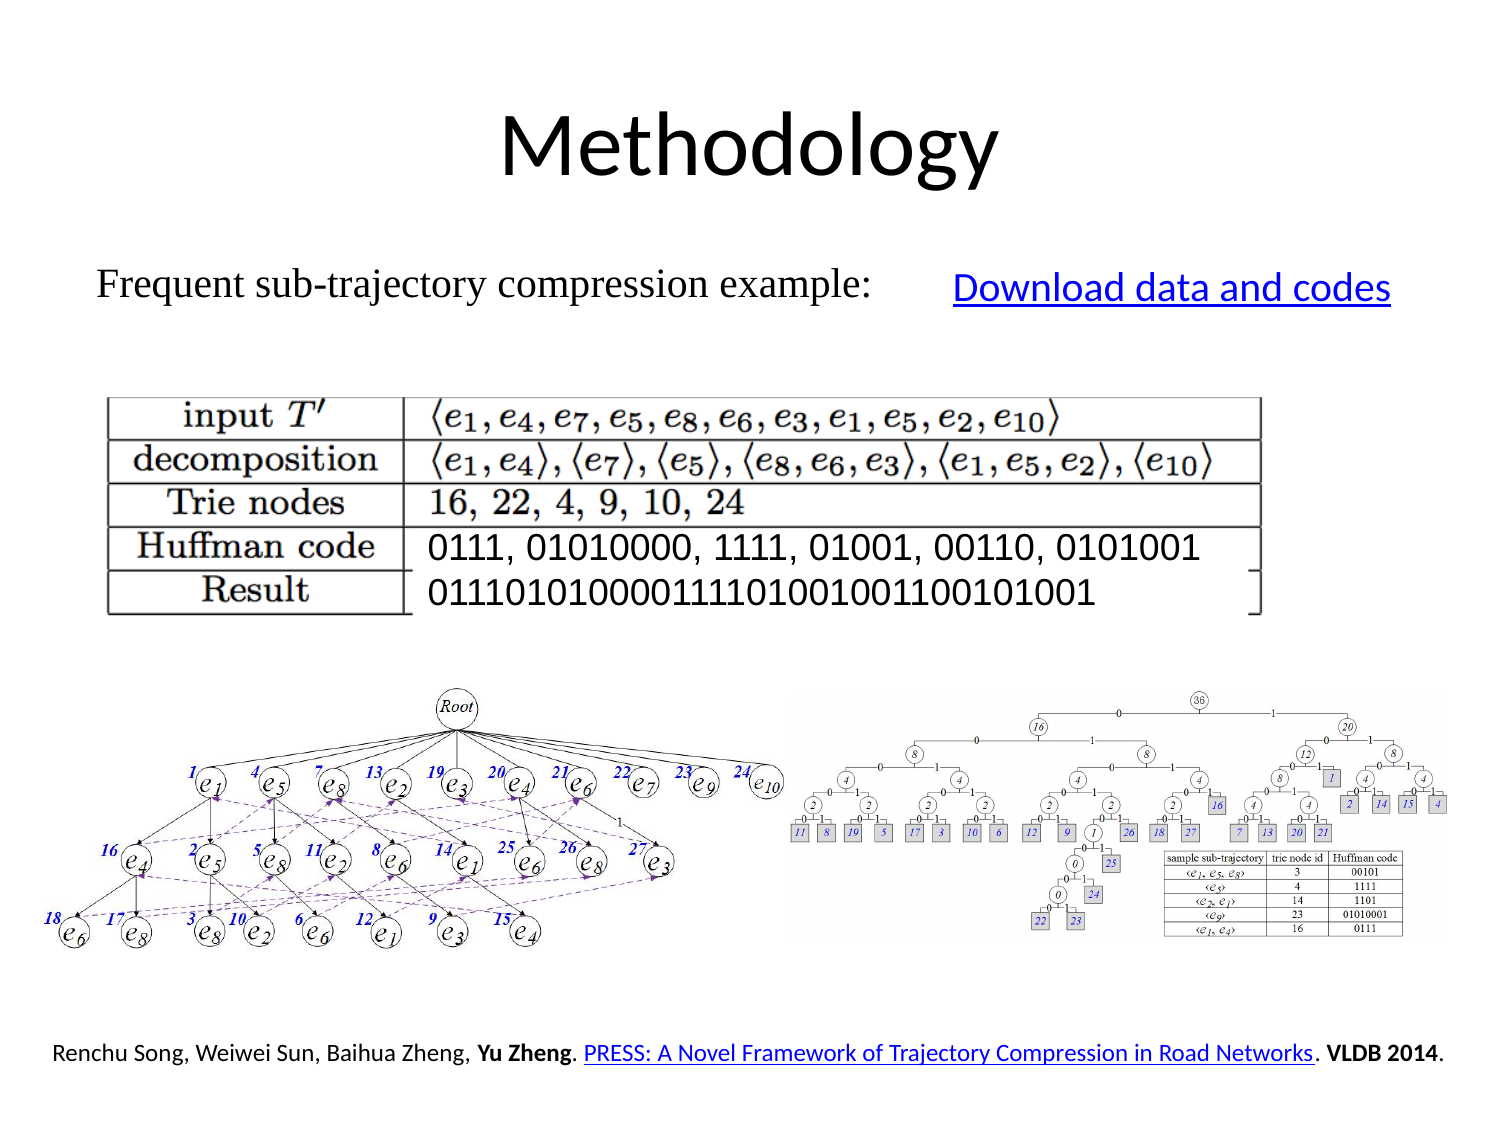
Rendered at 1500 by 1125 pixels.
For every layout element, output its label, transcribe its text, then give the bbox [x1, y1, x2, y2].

title Methodology [75, 45, 1425, 233]
picture [64, 396, 1288, 634]
text_box Renchu Song, Weiwei Sun, Baihua Zheng, Yu Zheng. PRESS: A Novel Framework of Trajectory Compression in Road Networks. VLDB 2014. [37, 1029, 1463, 1075]
text_box Frequent sub-trajectory compression example: [88, 248, 898, 314]
text_box Download data and codes [898, 239, 1446, 330]
picture [31, 687, 1448, 963]
